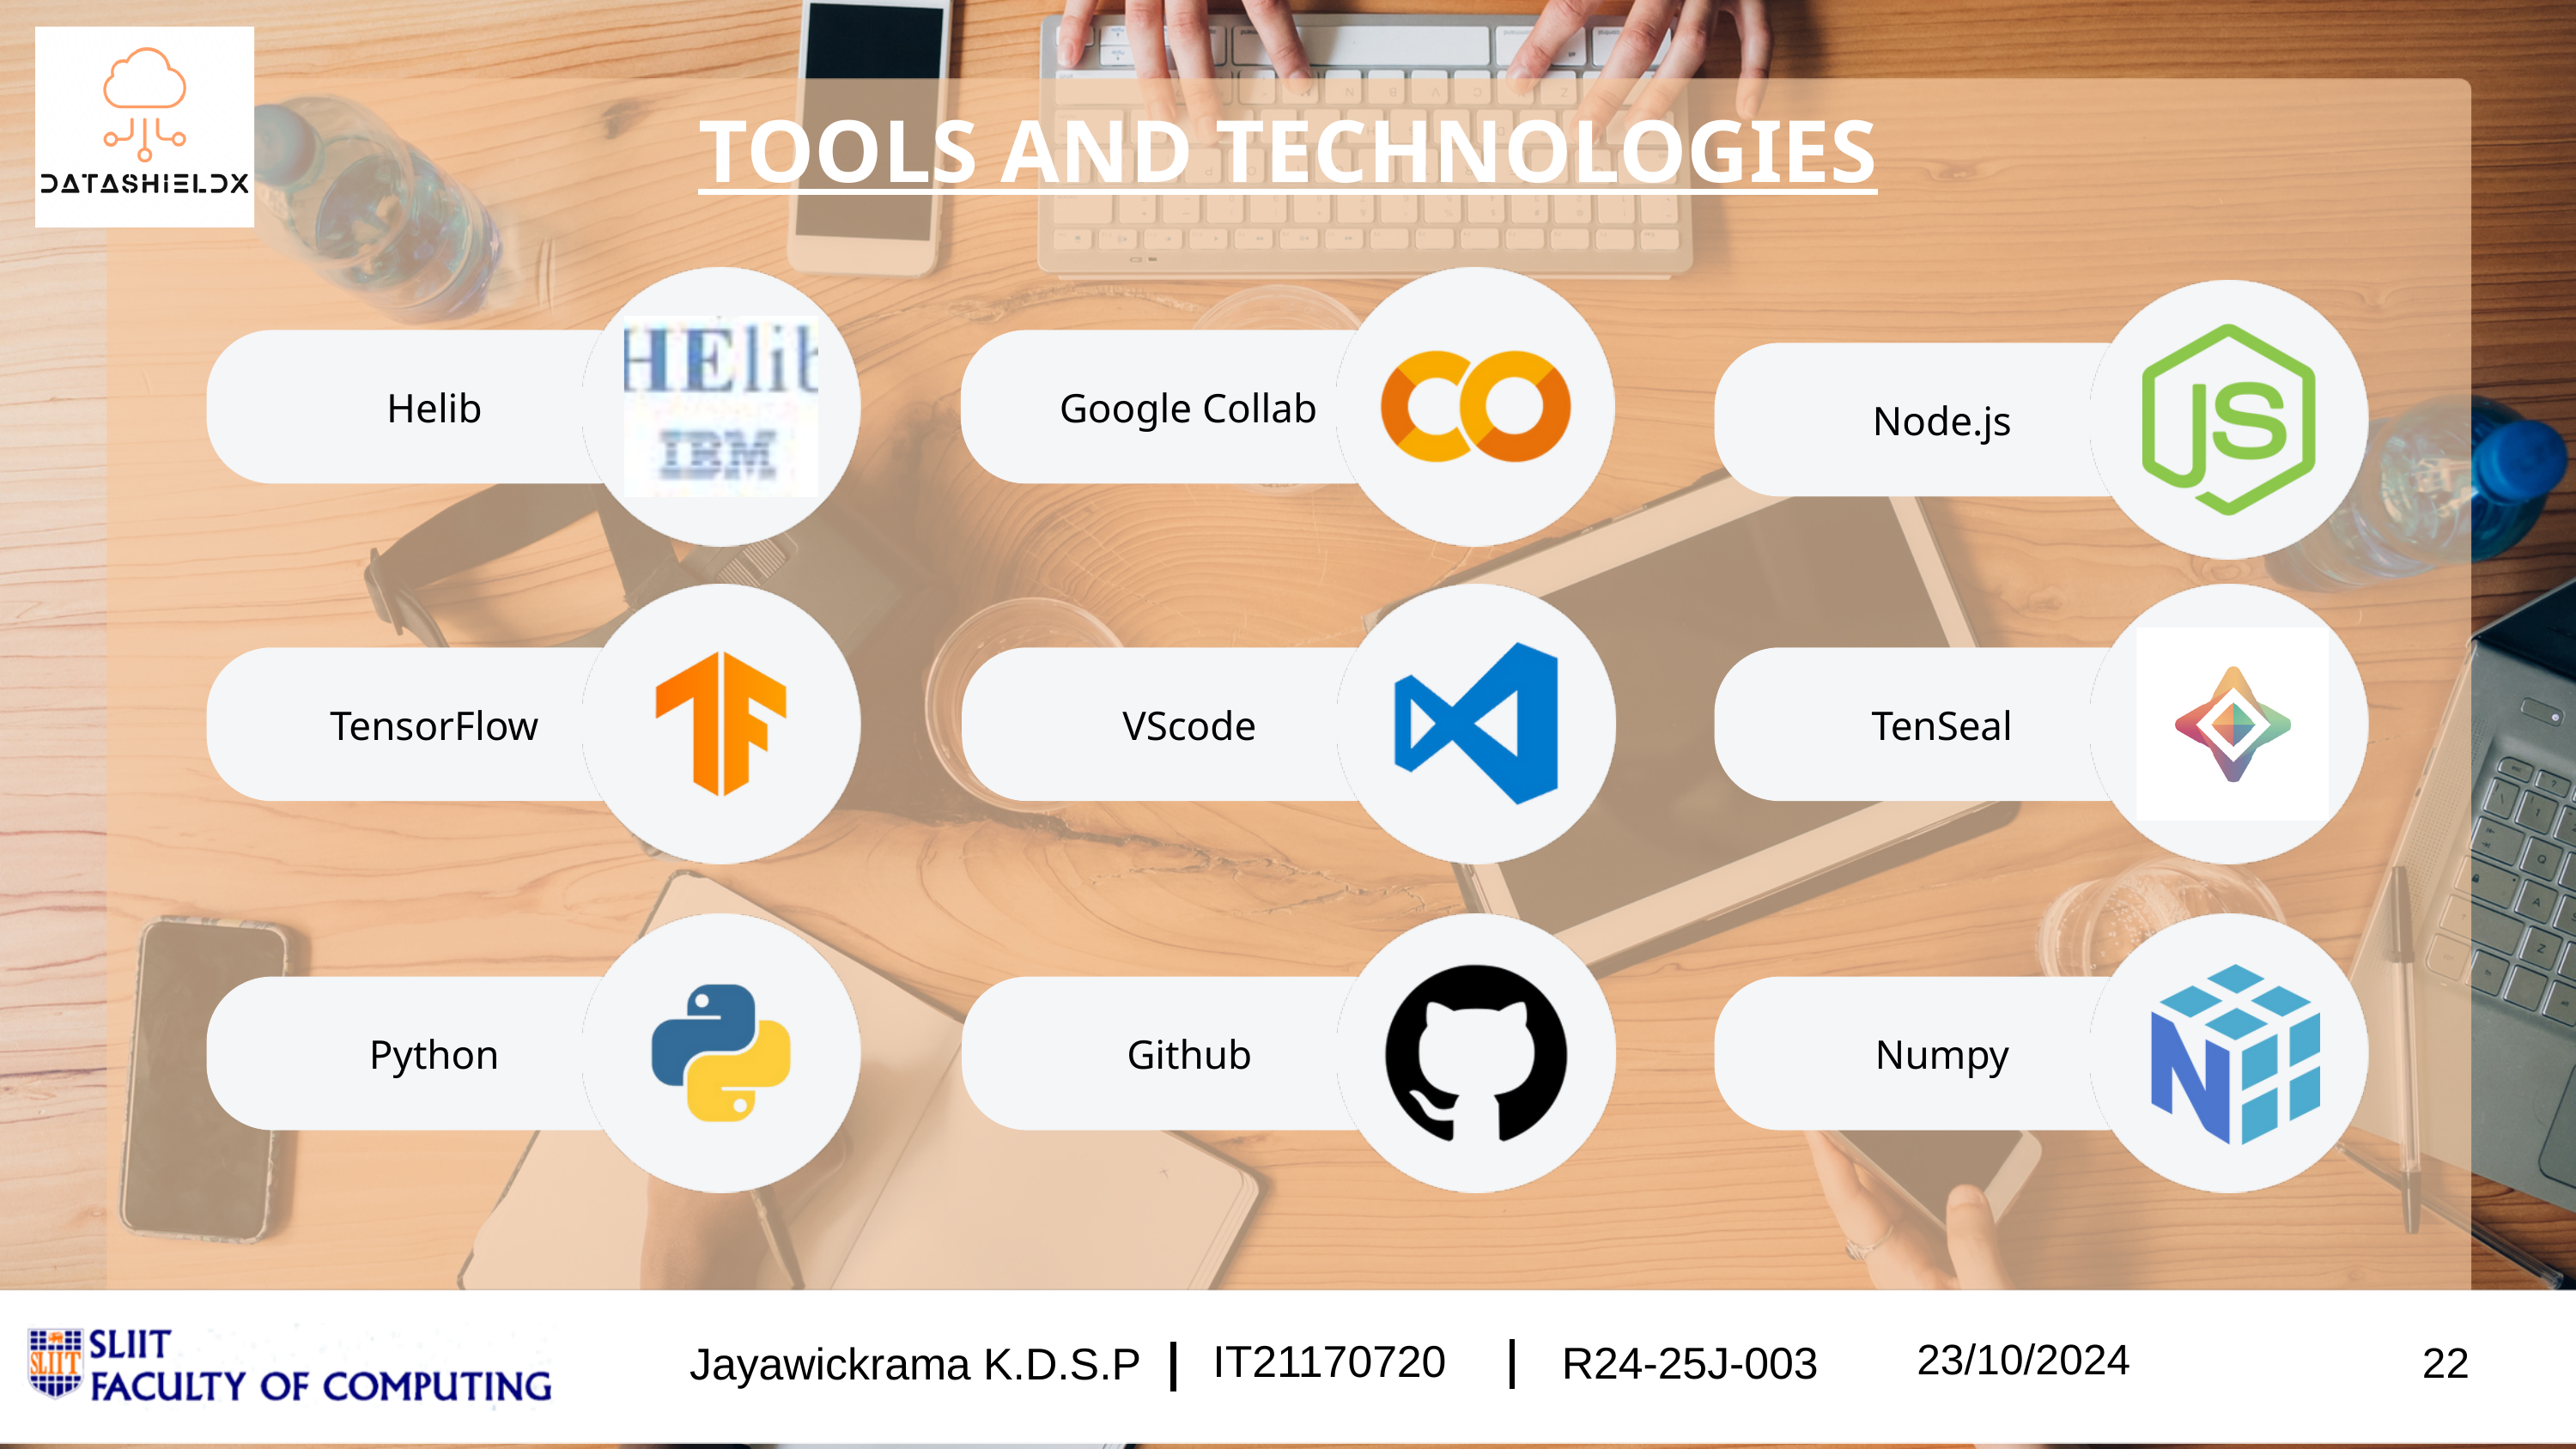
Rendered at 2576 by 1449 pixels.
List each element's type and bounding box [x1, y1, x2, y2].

text_box [1382, 629, 1571, 819]
text_box [1714, 343, 2137, 497]
text_box [1382, 959, 1571, 1149]
text_box [2151, 964, 2320, 1145]
text_box [2142, 324, 2317, 516]
text_box [206, 646, 588, 802]
text_box [34, 27, 255, 227]
text_box [1714, 976, 2147, 1131]
text_box [1509, 1336, 1516, 1392]
text_box [2136, 627, 2330, 821]
text_box [595, 927, 848, 1179]
text_box [960, 330, 1361, 484]
text_box [206, 330, 619, 484]
text_box [961, 646, 1377, 802]
text_box [961, 976, 1377, 1131]
text_box [0, 0, 2576, 1449]
text_box [623, 316, 819, 498]
text_box [21, 1322, 559, 1411]
text_box [206, 976, 591, 1131]
text_box [1170, 1338, 1176, 1395]
text_box [1365, 297, 1585, 517]
text_box [1714, 646, 2132, 802]
text_box [592, 596, 850, 853]
